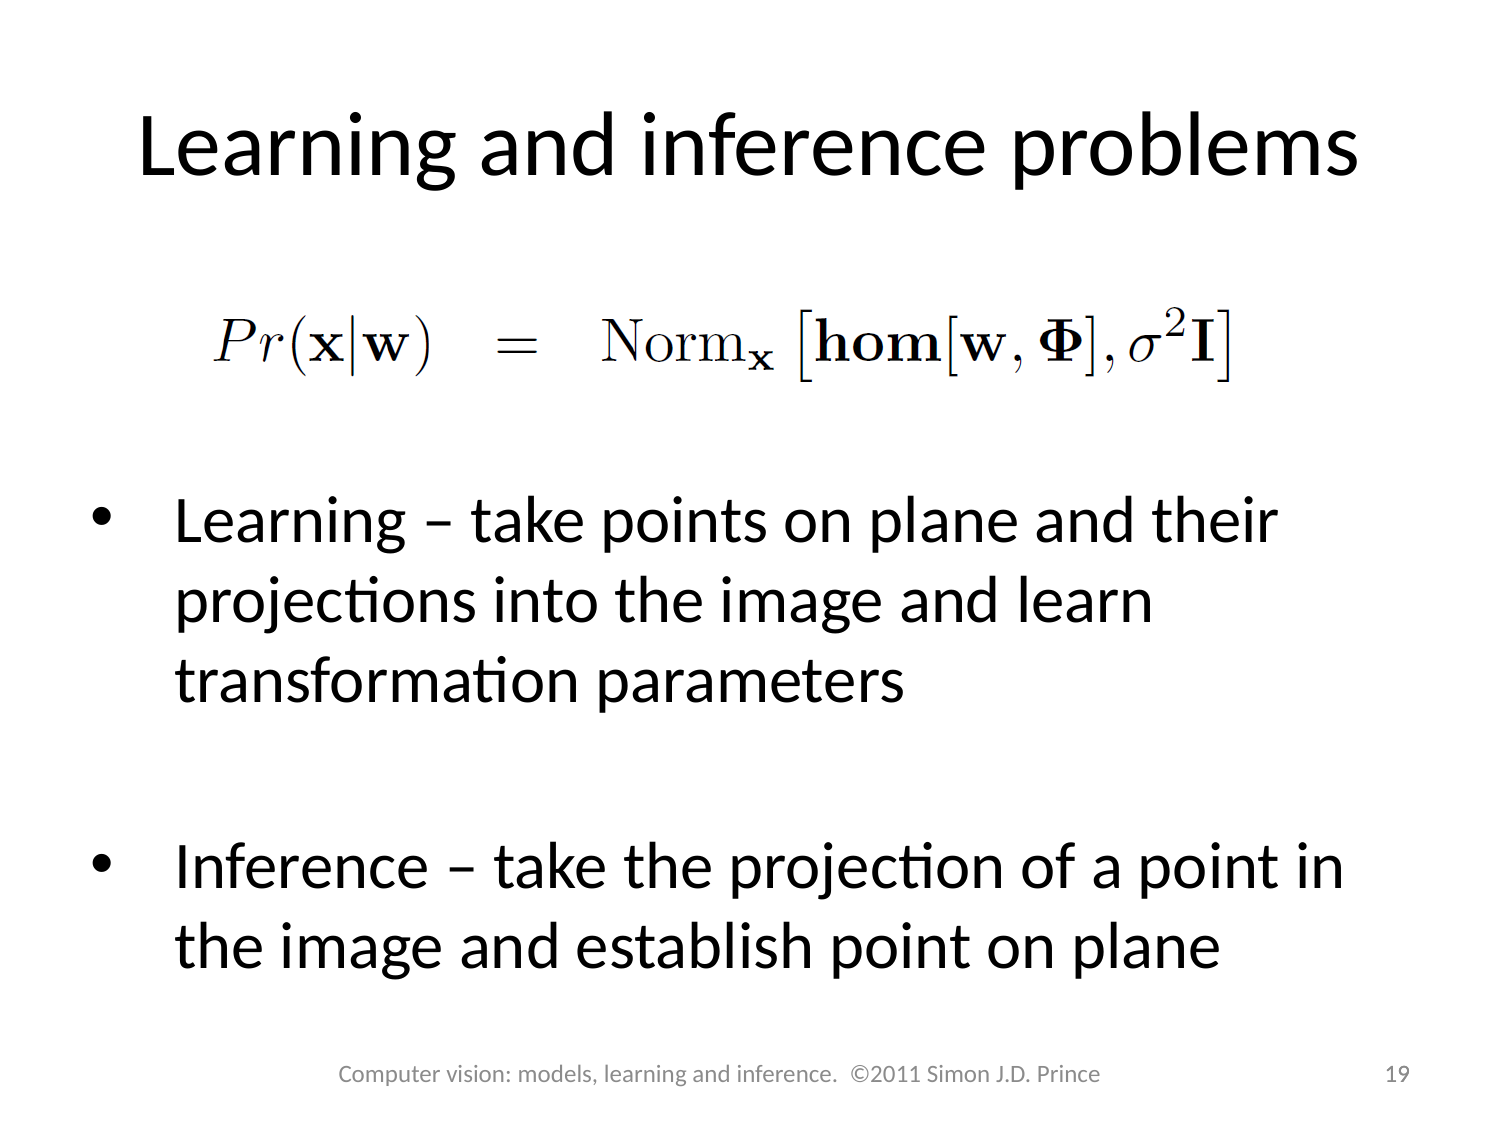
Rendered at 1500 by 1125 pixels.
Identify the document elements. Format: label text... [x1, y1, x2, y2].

title Learning and inference problems [75, 45, 1425, 233]
list Learning – take points on plane and their projections into the image and learn transformation parameters Inference – take the projection of a point in the image and establish point on plane [75, 468, 1425, 1005]
picture [182, 278, 1247, 390]
text_box 19 [1140, 1042, 1425, 1103]
text_box Computer vision: models, learning and inference. ©2011 Simon J.D. Prince [301, 1042, 1140, 1103]
